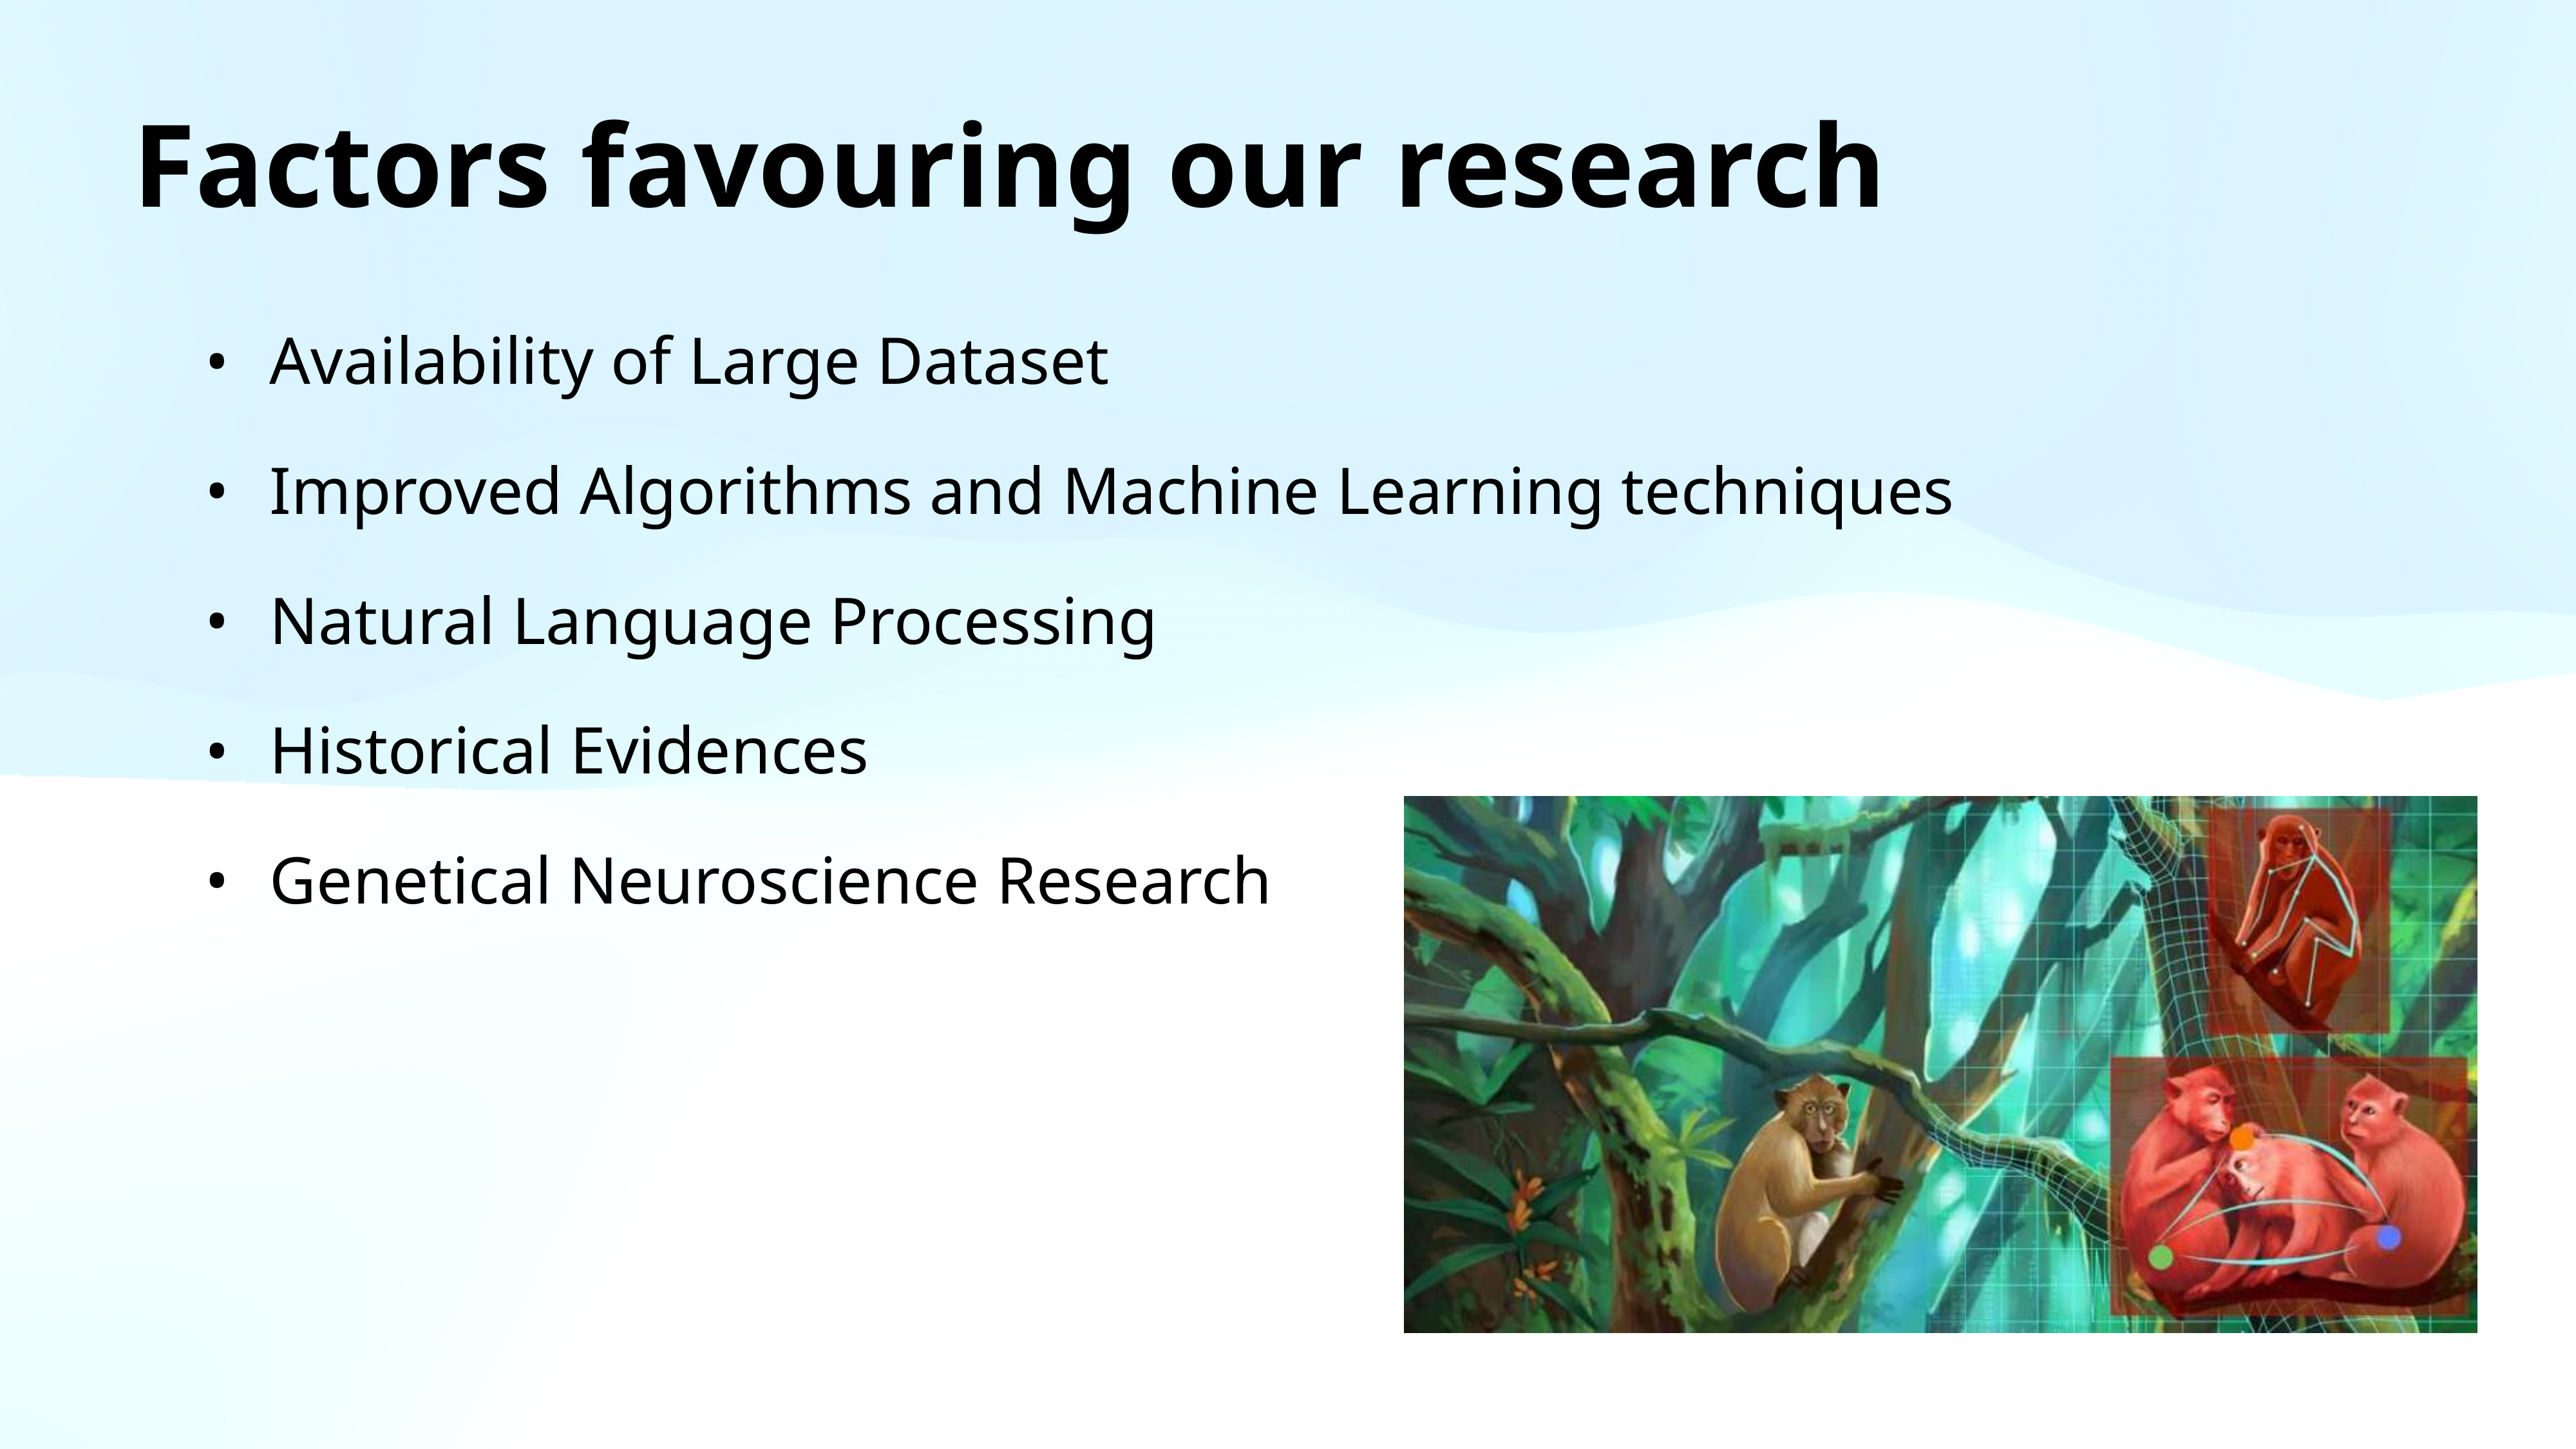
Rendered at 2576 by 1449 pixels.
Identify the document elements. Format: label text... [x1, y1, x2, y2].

list Availability of Large Dataset Improved Algorithms and Machine Learning techniques Natural Language Processing Historical Evidences Genetical Neuroscience Research [200, 323, 2522, 957]
title Factors favouring our research [127, 113, 2449, 266]
picture [0, 0, 2576, 1449]
